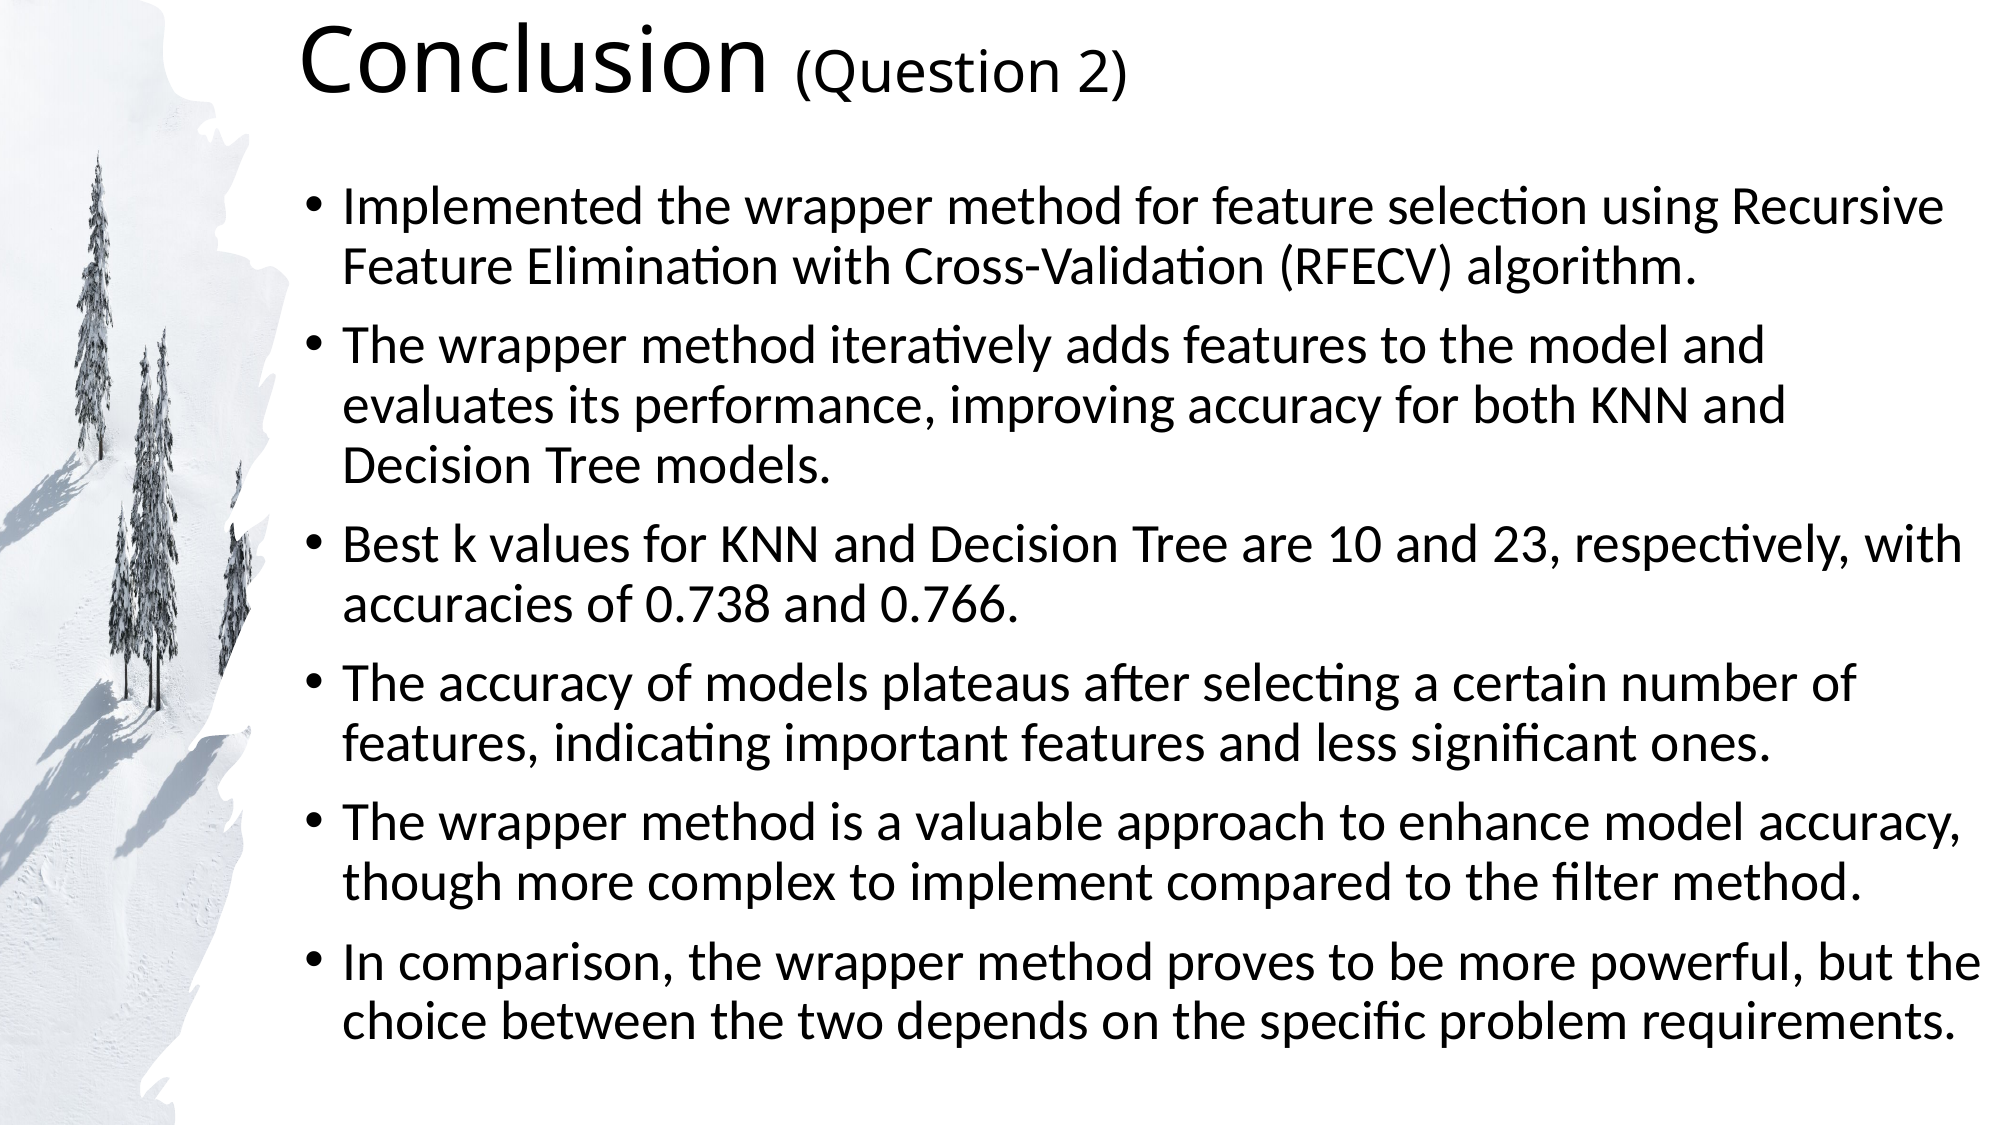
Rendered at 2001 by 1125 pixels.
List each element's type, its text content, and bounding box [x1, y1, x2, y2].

title Conclusion (Question 2) [290, 0, 1337, 126]
text_box [290, 0, 2000, 169]
list Implemented the wrapper method for feature selection using Recursive Feature Elimination with Cross-Validation (RFECV) algorithm. The wrapper method iteratively adds features to the model and evaluates its performance, improving accuracy for both KNN and Decision Tree models. Best k values for KNN and Decision Tree are 10 and 23, respectively, with accuracies of 0.738 and 0.766. The accuracy of models plateaus after selecting a certain number of features, indicating important features and less significant ones. The wrapper method is a valuable approach to enhance model accuracy, though more complex to implement compared to the filter method. In comparison, the wrapper method proves to be more powerful, but the choice between the two depends on the specific problem requirements. [290, 169, 2000, 1125]
picture [0, 0, 290, 1125]
